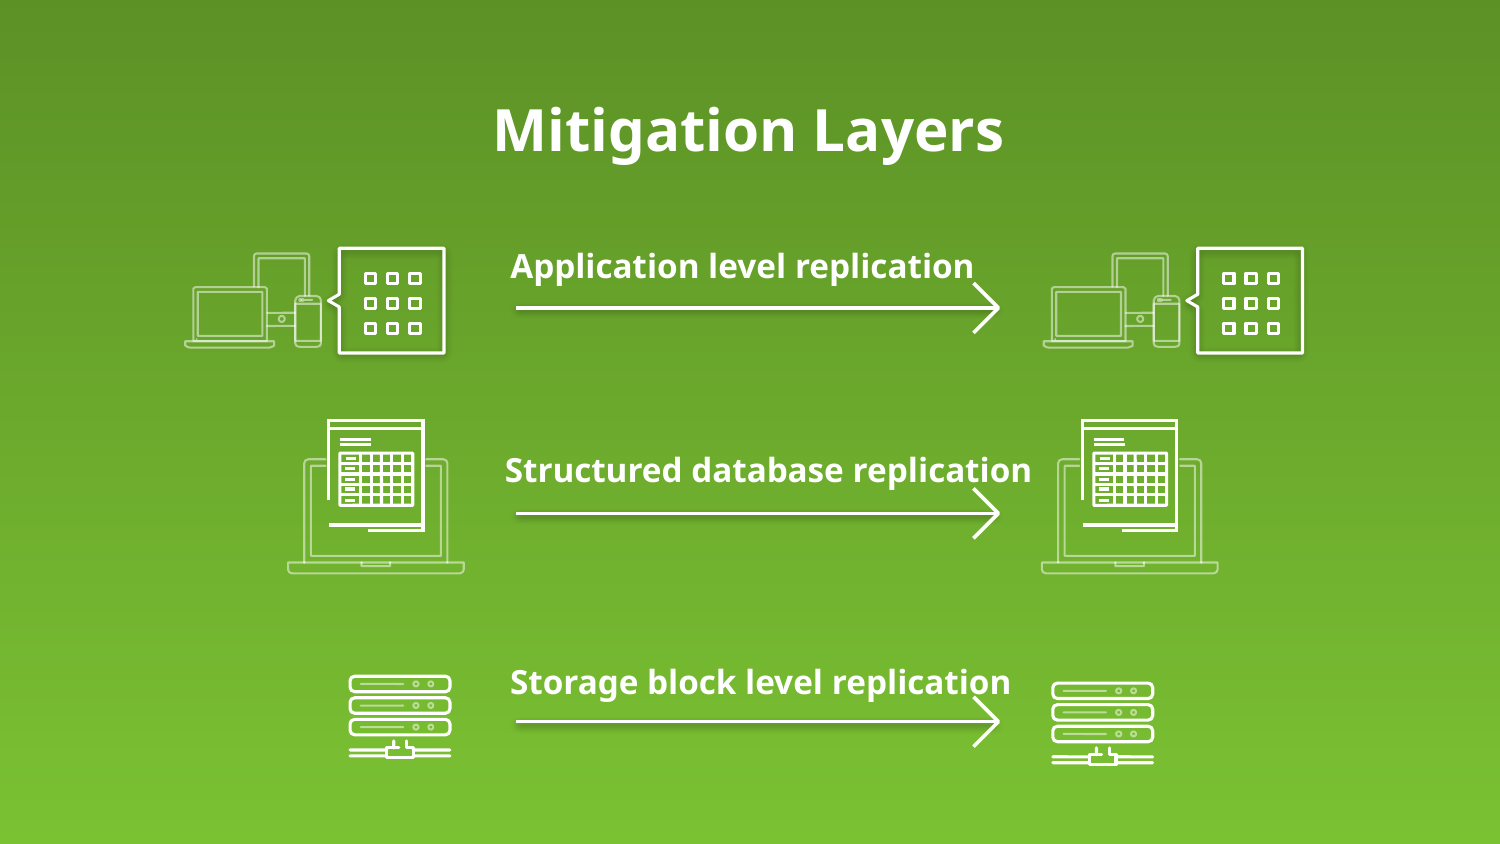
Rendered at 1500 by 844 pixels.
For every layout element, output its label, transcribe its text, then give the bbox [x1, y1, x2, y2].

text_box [185, 237, 1303, 354]
text_box Mitigation Layers [439, 67, 1058, 189]
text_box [286, 419, 1219, 575]
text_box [349, 653, 1153, 765]
